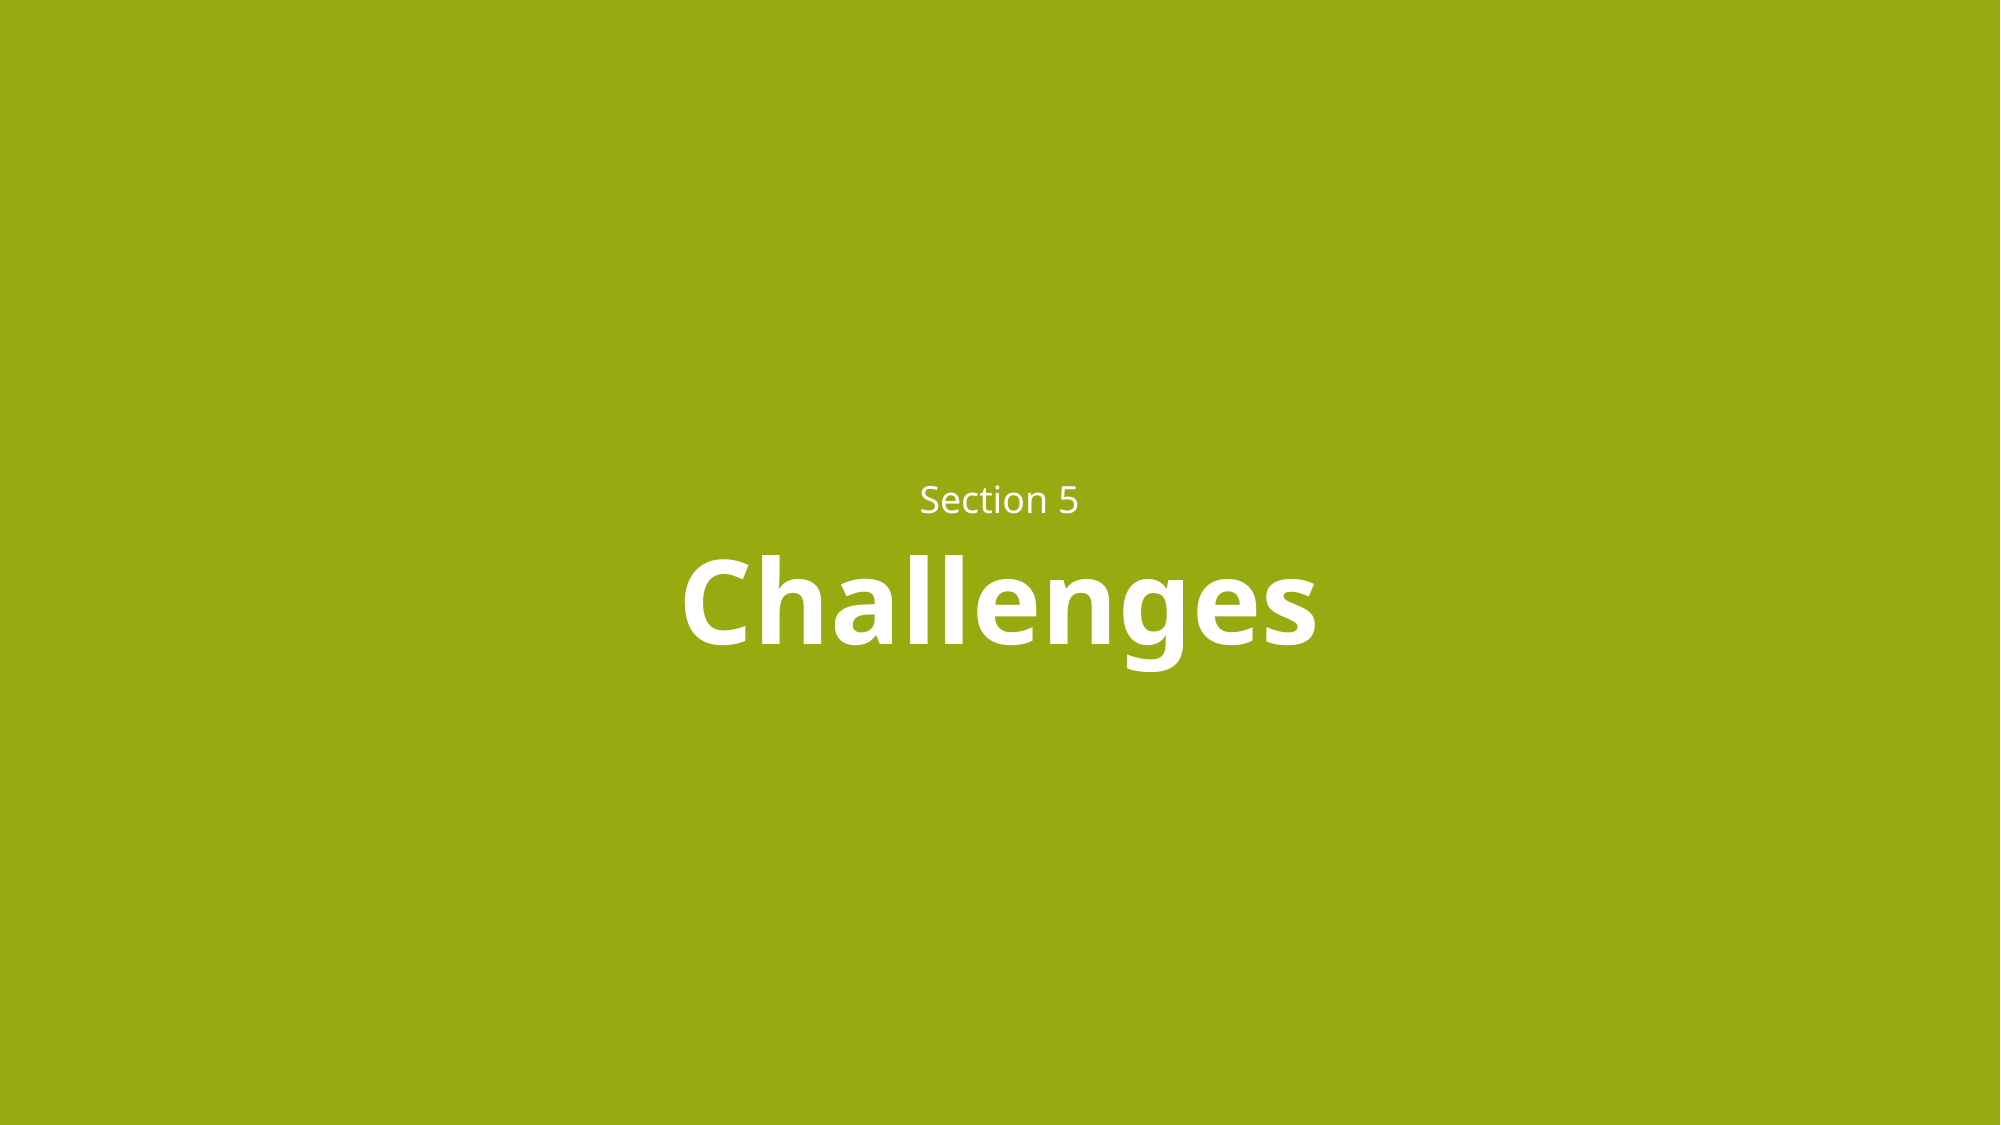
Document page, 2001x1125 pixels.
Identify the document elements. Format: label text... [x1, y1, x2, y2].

text_box Challenges [351, 545, 1648, 669]
text_box Section 5 [469, 478, 1530, 521]
